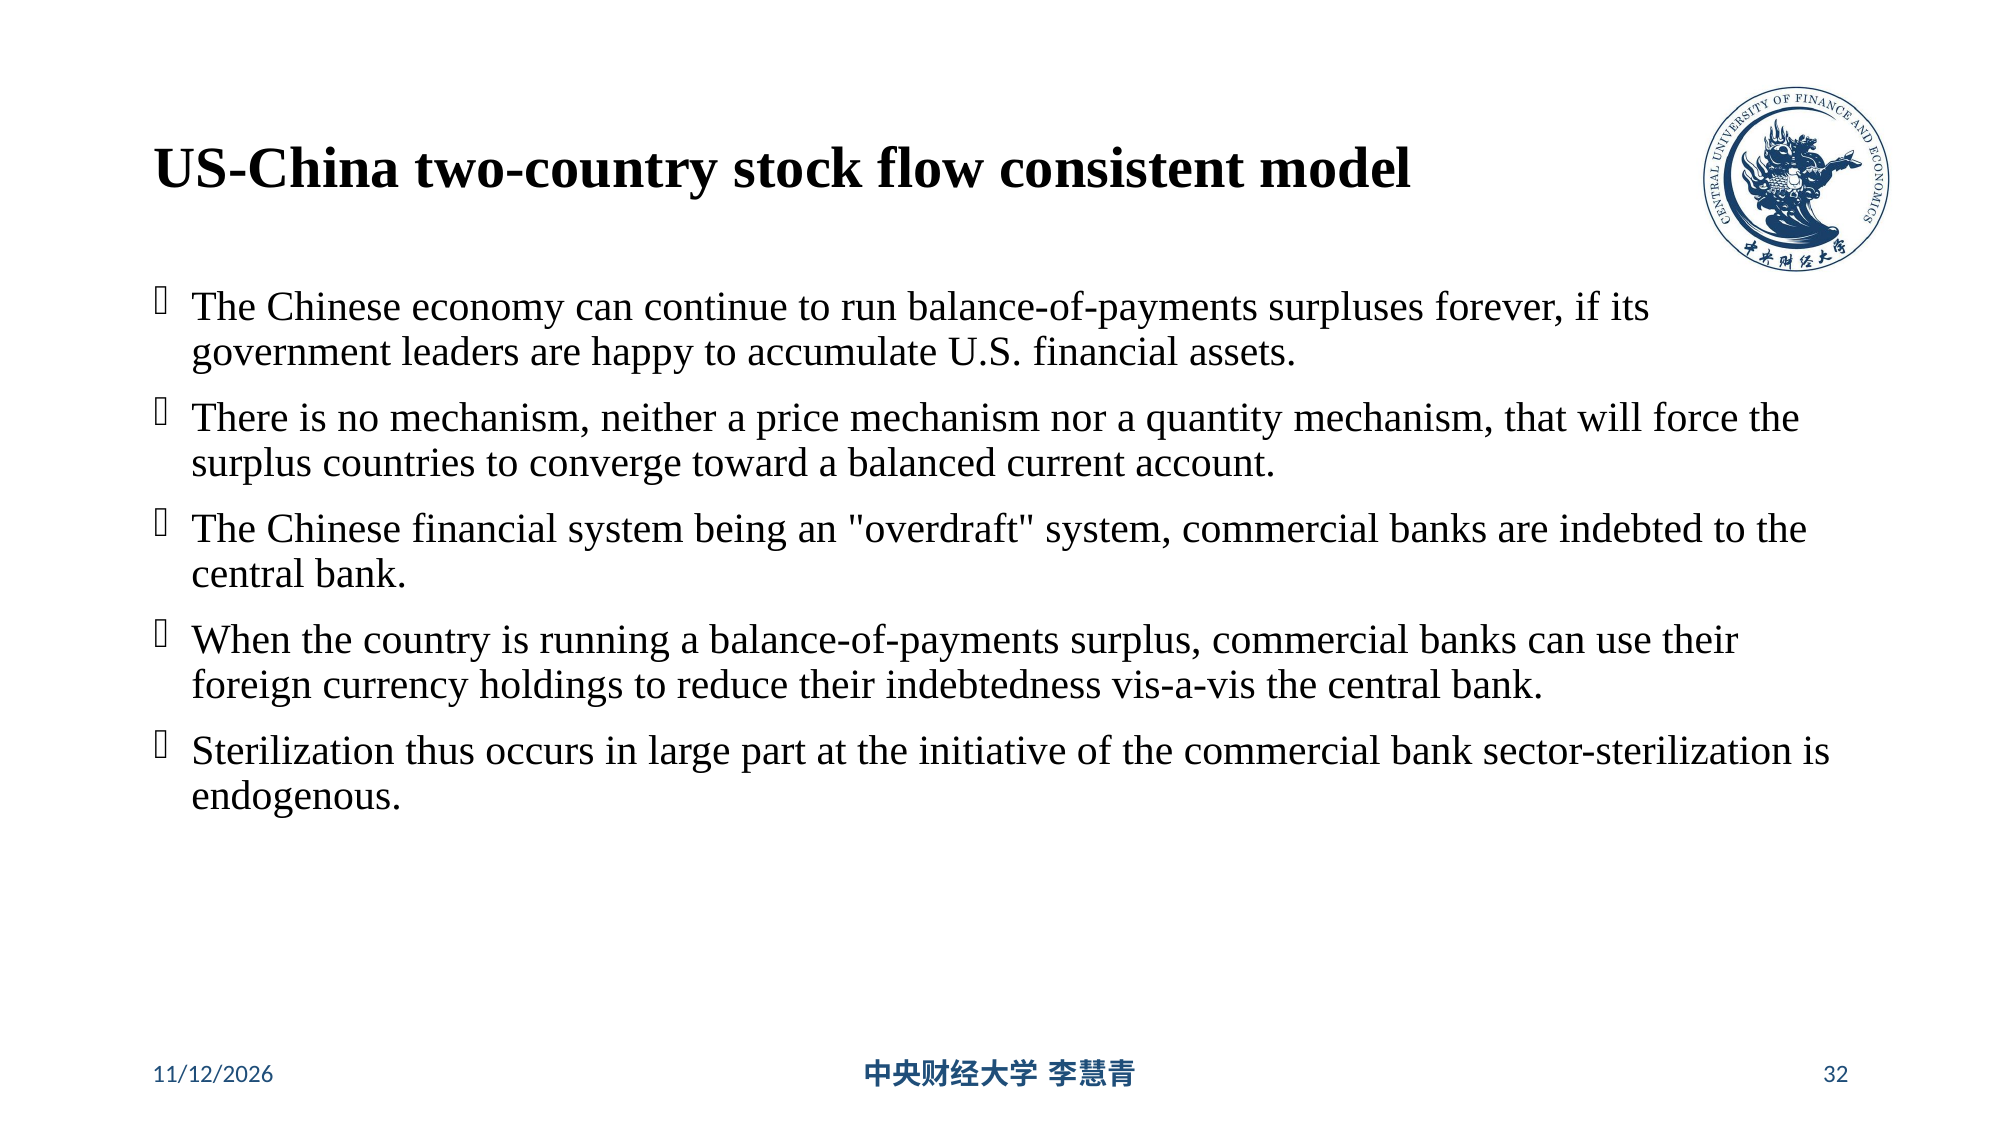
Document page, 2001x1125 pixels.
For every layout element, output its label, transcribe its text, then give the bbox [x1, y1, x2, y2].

list The Chinese economy can continue to run balance-of-payments surpluses forever, if its government leaders are happy to accumulate U.S. financial assets. There is no mechanism, neither a price mechanism nor a quantity mechanism, that will force the surplus countries to converge toward a balanced current account. The Chinese financial system being an "overdraft" system, commercial banks are indebted to the central bank. When the country is running a balance-of-payments surplus, commercial banks can use their foreign currency holdings to reduce their indebtedness vis-a-vis the central bank. Sterilization thus occurs in large part at the initiative of the commercial bank sector-sterilization is endogenous. [138, 277, 1864, 992]
footer 中央财经大学 李慧青 [662, 1042, 1338, 1103]
slide_number 32 [1413, 1042, 1864, 1103]
title US-China two-country stock flow consistent model [138, 60, 1864, 277]
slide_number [137, 1042, 588, 1103]
picture [1615, 52, 1980, 307]
